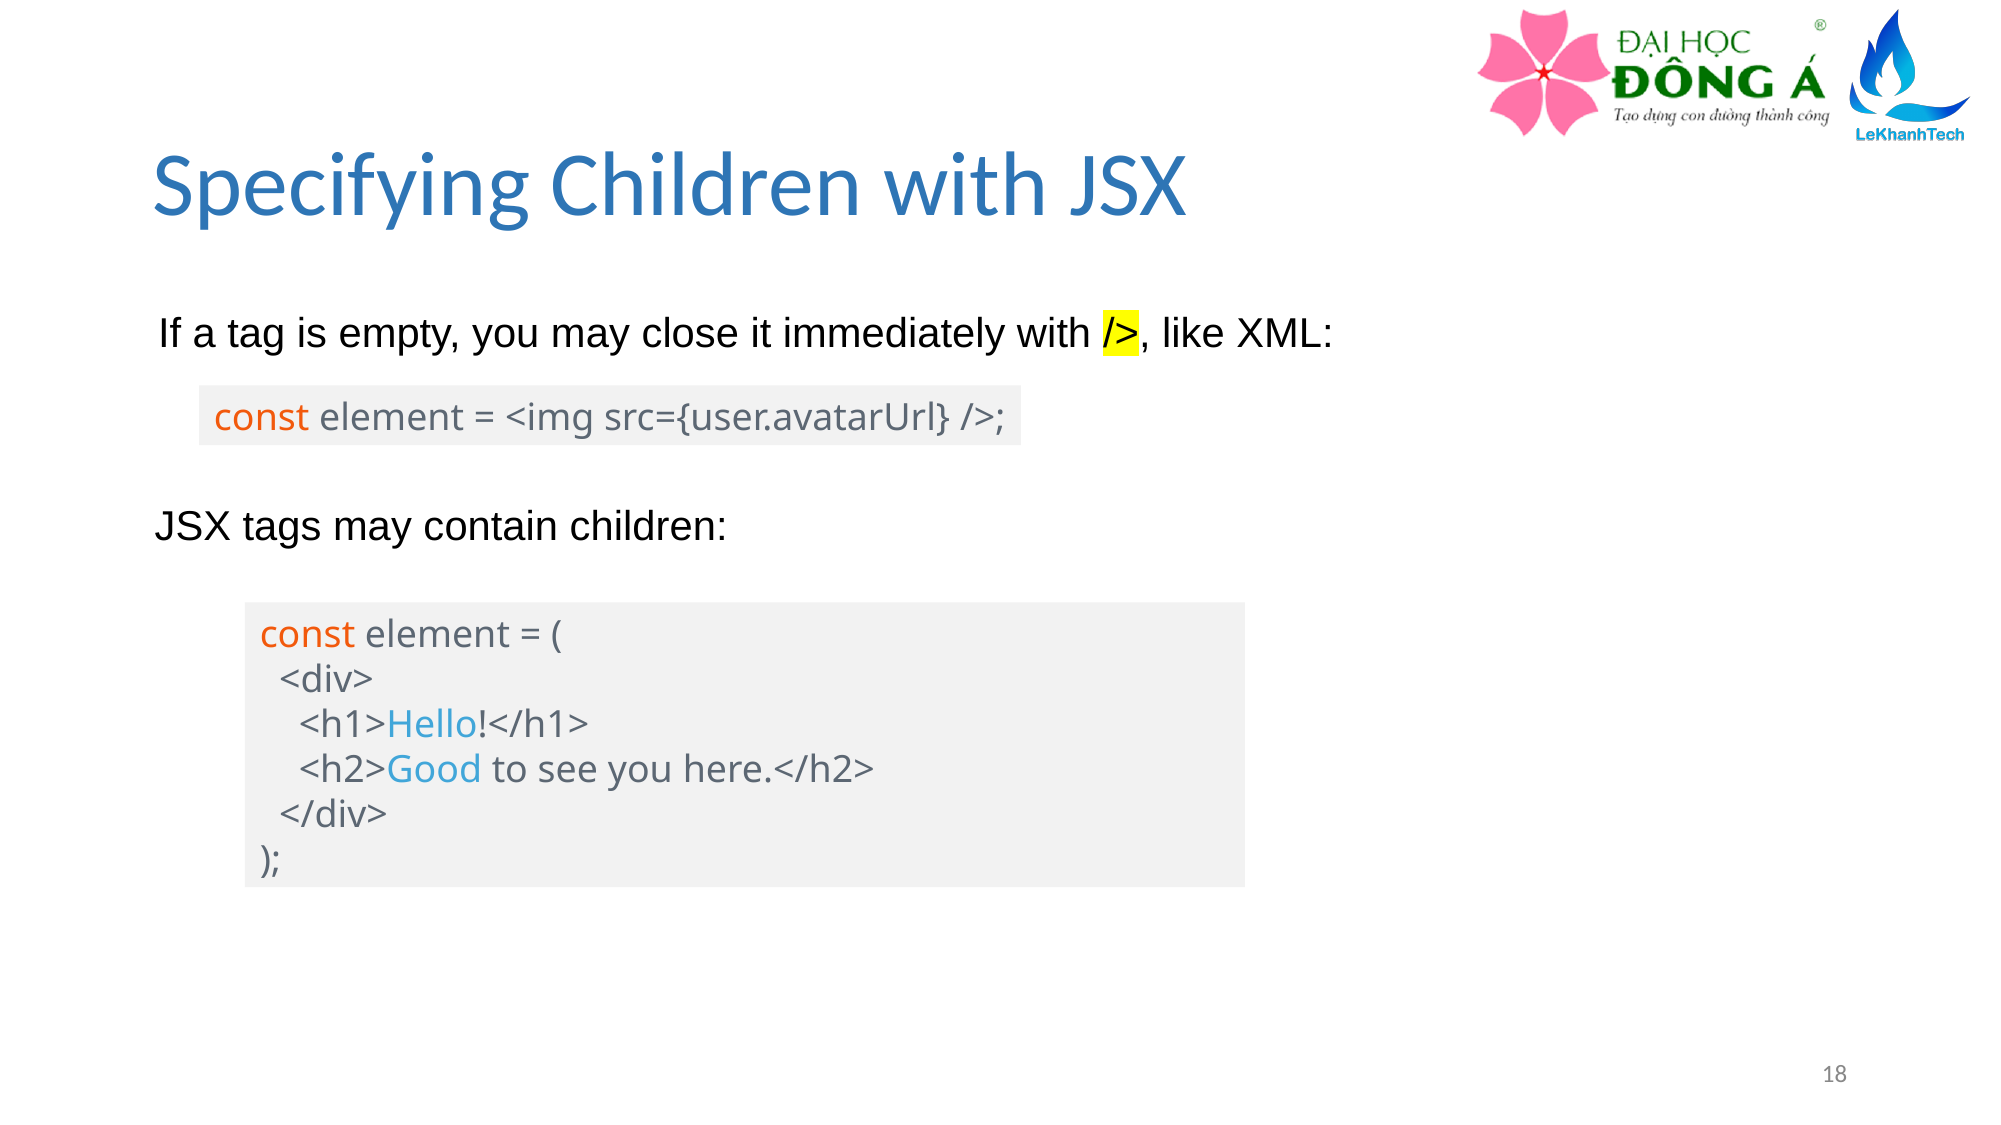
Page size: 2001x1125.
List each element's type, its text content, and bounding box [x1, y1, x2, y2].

picture [1465, 5, 1980, 144]
text_box const element = <img src={user.avatarUrl} />; [199, 385, 1021, 446]
text_box const element = ( <div> <h1>Hello!</h1> <h2>Good to see you here.</h2> </div> ); [244, 602, 1245, 888]
text_box JSX tags may contain children: [139, 491, 743, 557]
text_box If a tag is empty, you may close it immediately with />, like XML: [143, 298, 1349, 364]
title Specifying Children with JSX [137, 91, 1863, 280]
slide_number 18 [1412, 1042, 1863, 1103]
